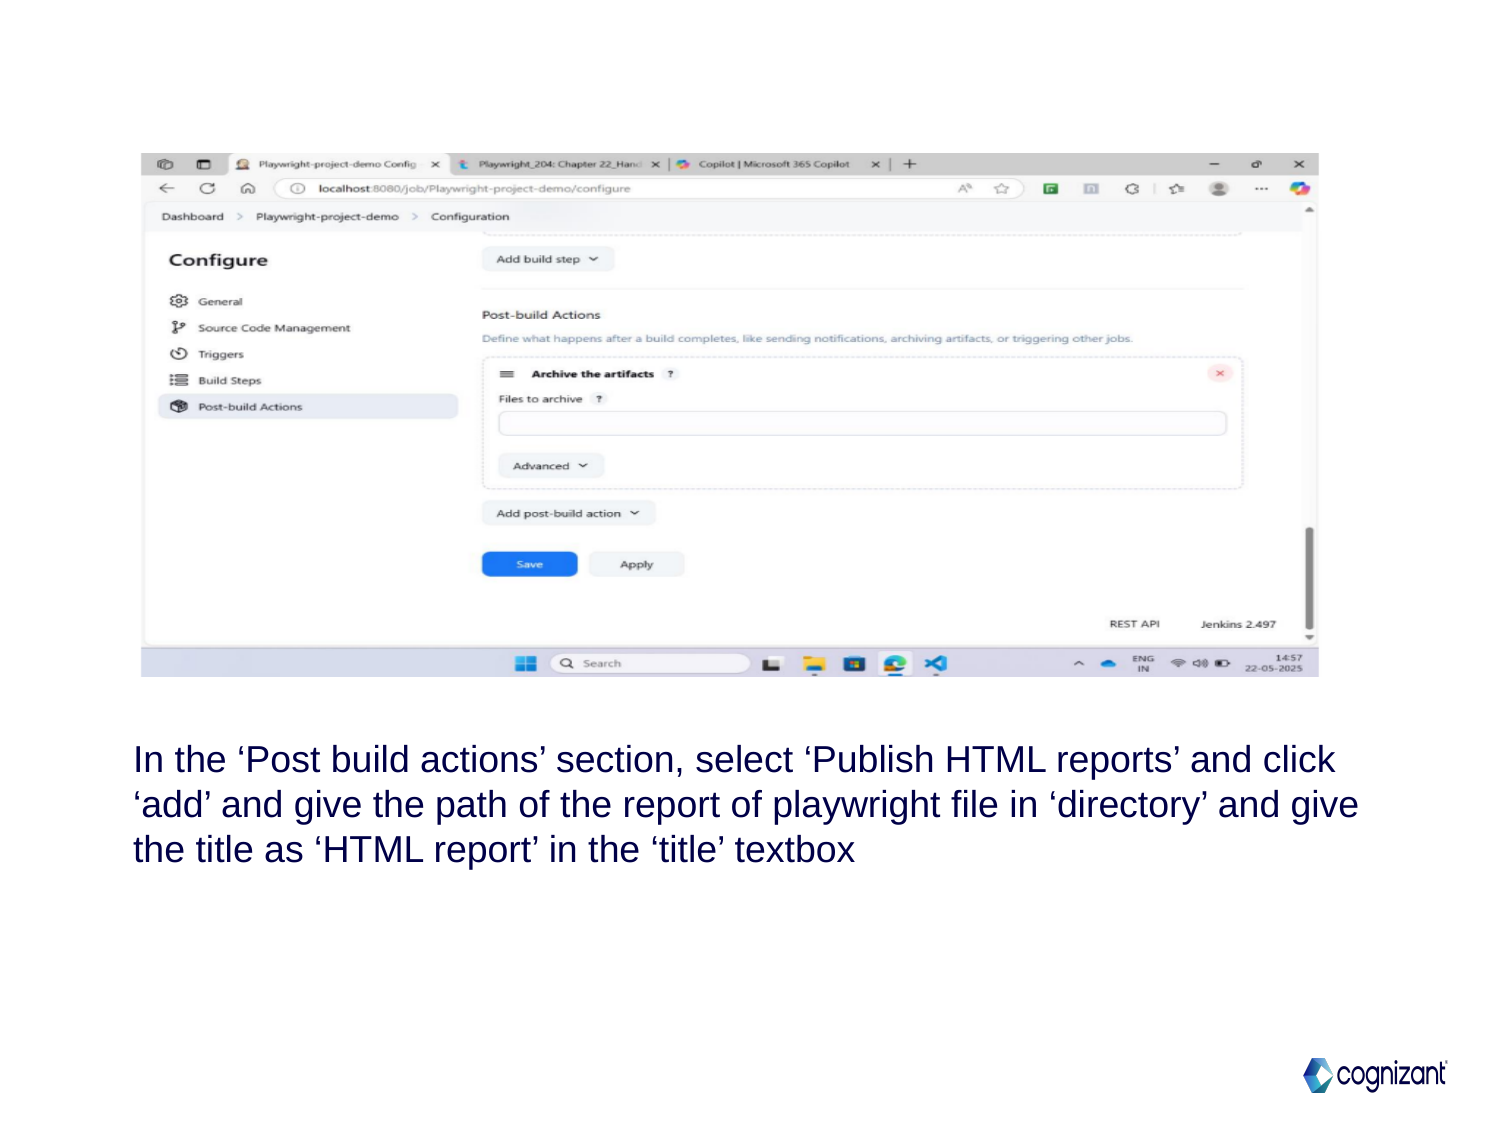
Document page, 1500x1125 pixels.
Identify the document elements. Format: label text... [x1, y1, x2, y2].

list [133, 152, 1322, 677]
text_box In the ‘Post build actions’ section, select ‘Publish HTML reports’ and click ‘add’ and give the path of the report of playwright file in ‘directory’ and give the title as ‘HTML report’ in the ‘title’ textbox [118, 727, 1390, 878]
picture [1303, 1058, 1448, 1093]
